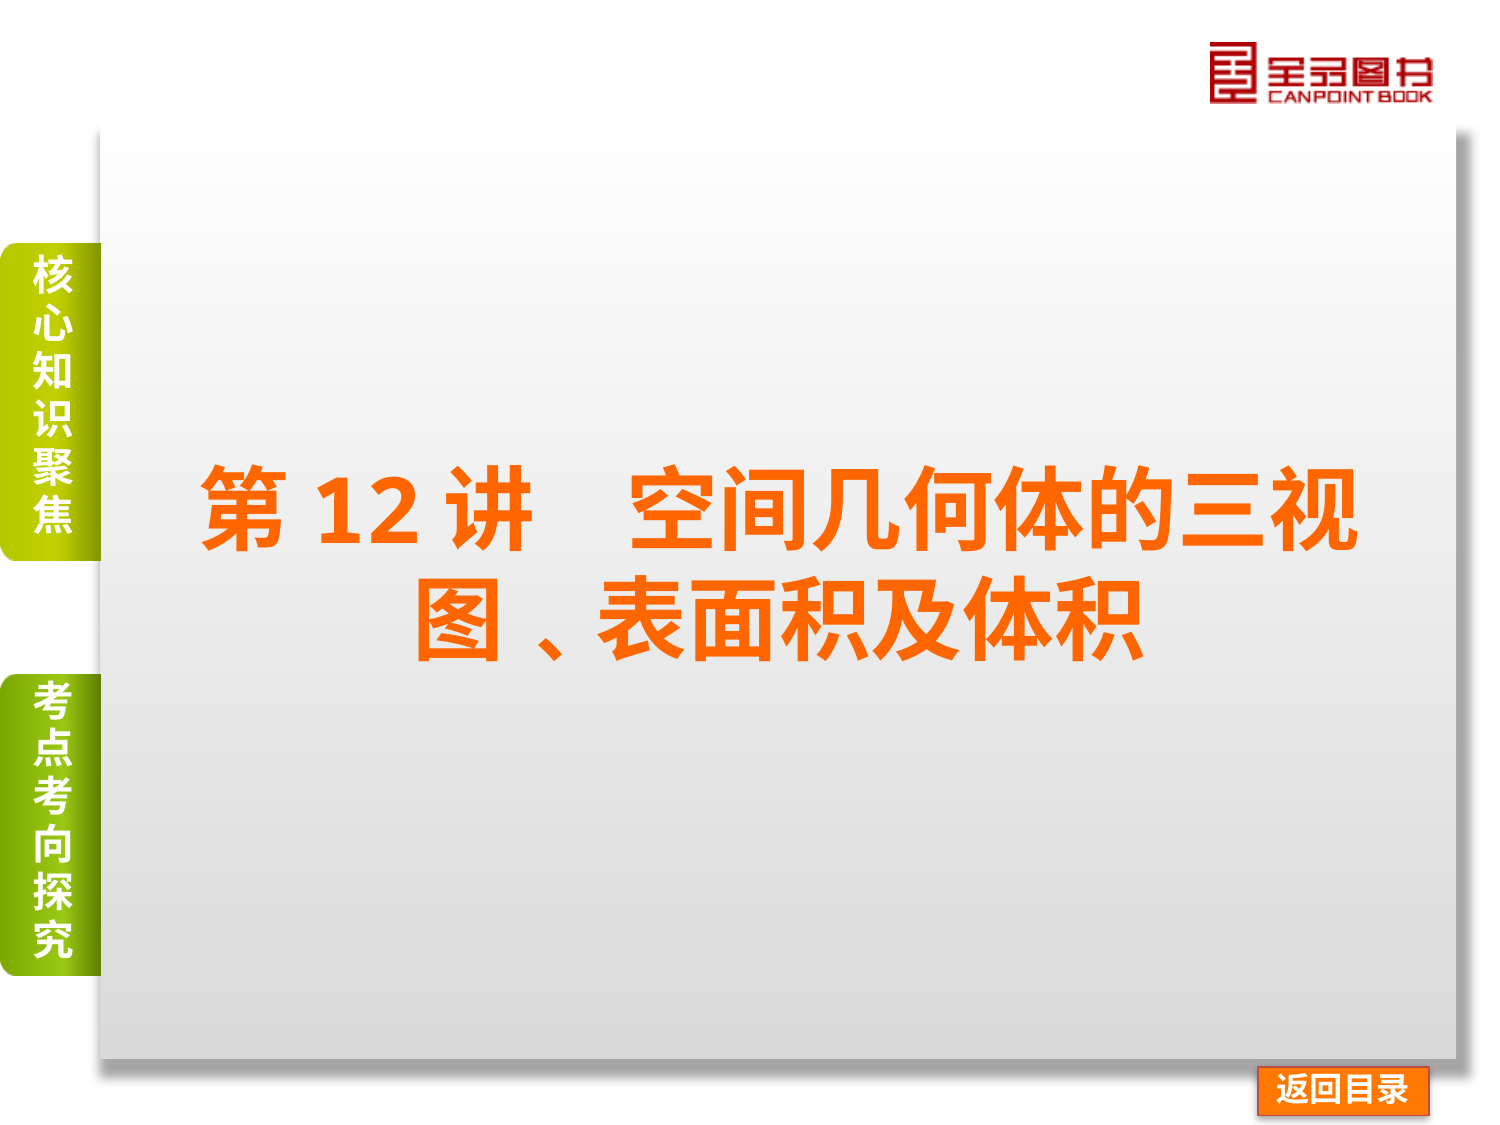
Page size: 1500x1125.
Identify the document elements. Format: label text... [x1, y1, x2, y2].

picture [1210, 42, 1433, 104]
picture [0, 673, 101, 977]
text_box 返回目录 [1257, 1066, 1430, 1116]
text_box 第12讲 空间几何体的三视图﹑表面积及体积 [147, 444, 1412, 679]
picture [0, 243, 101, 561]
